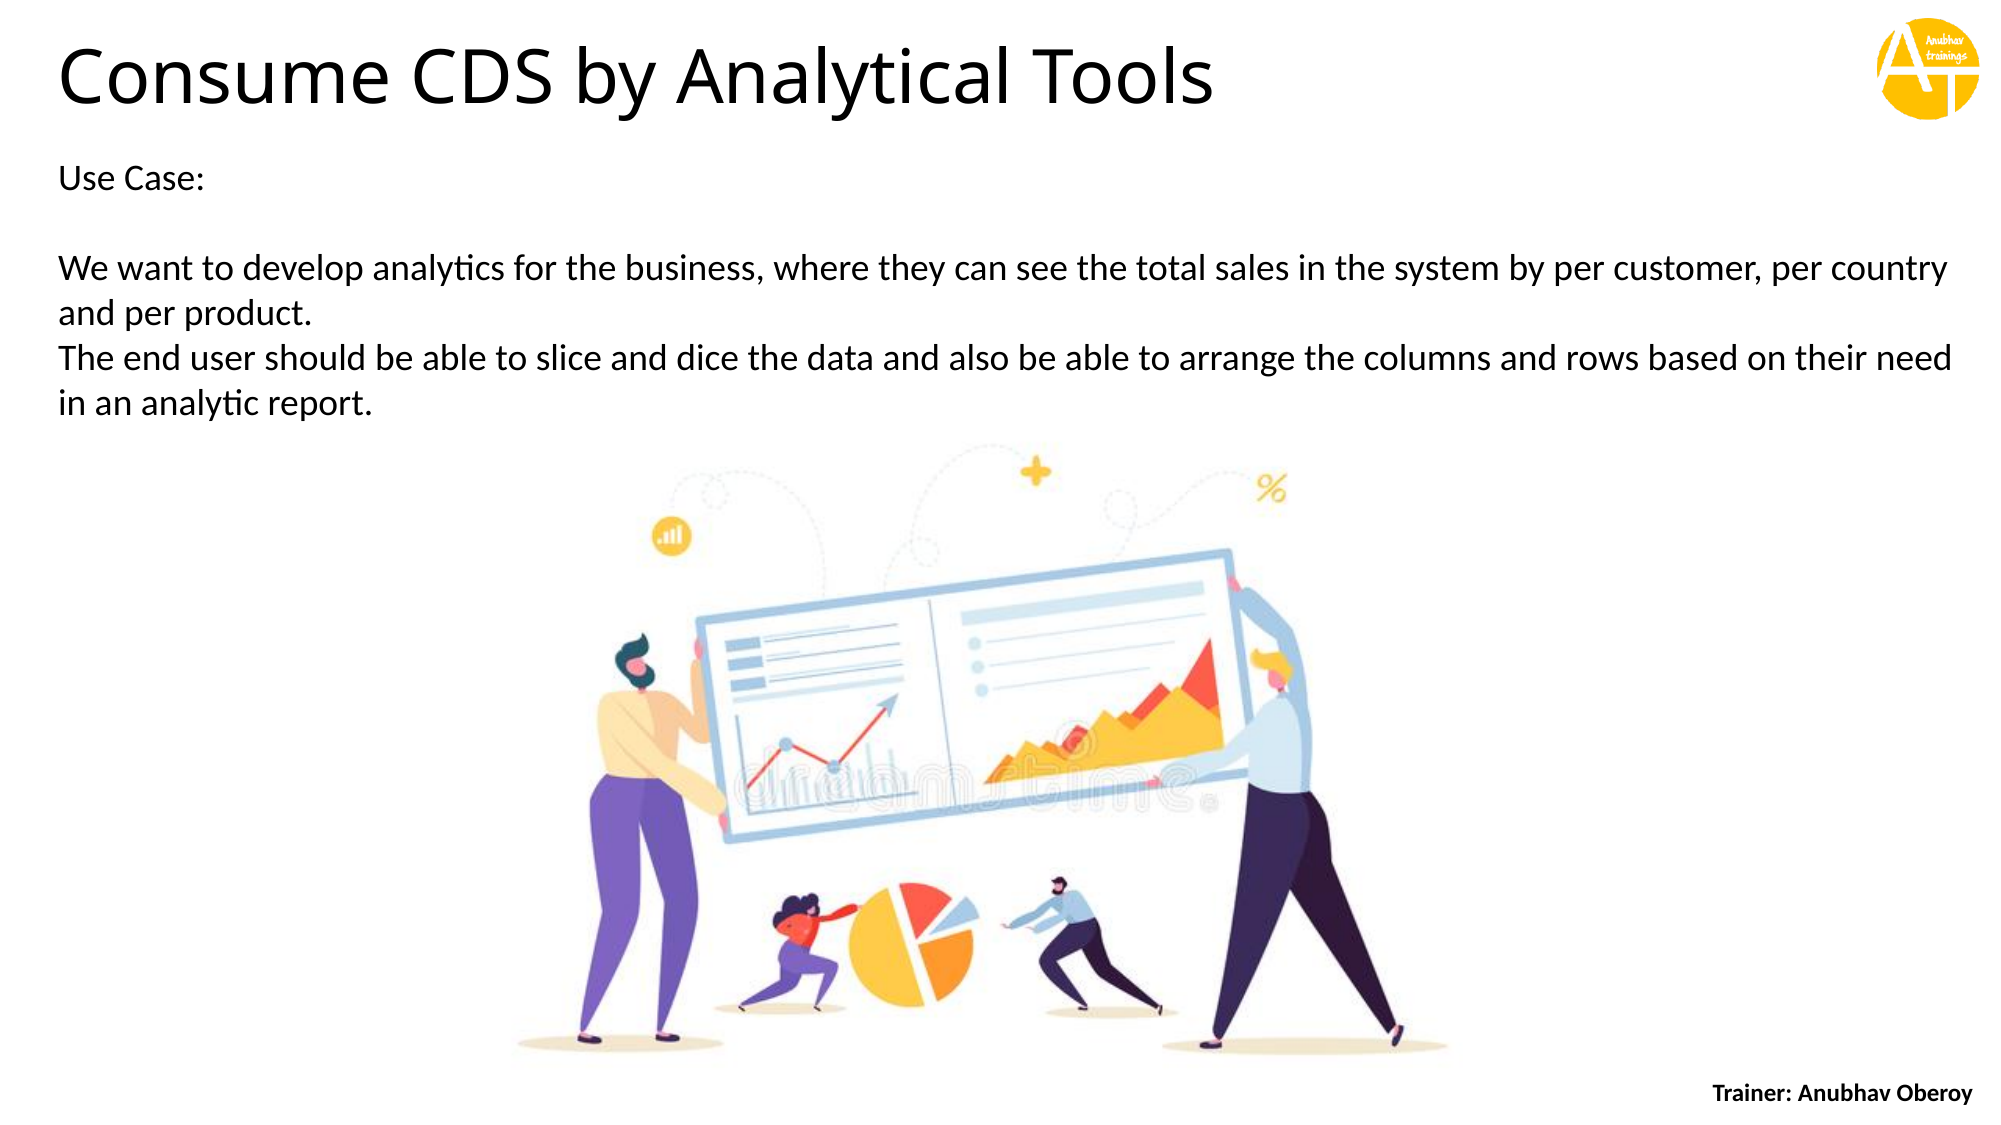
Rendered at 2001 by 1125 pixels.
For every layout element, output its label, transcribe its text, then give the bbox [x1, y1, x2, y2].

picture [337, 410, 1588, 1076]
footer Trainer: Anubhav Oberoy [1660, 1074, 2000, 1108]
text_box Consume CDS by Analytical Tools [42, 30, 1896, 148]
text_box Use Case: We want to develop analytics for the business, where they can see the total sales in the system by per customer, per country and per product. The end user should be able to slice and dice the data and also be able to arrange the columns and rows based on their need in an analytic report. [43, 145, 1974, 431]
picture [1866, 11, 1985, 128]
